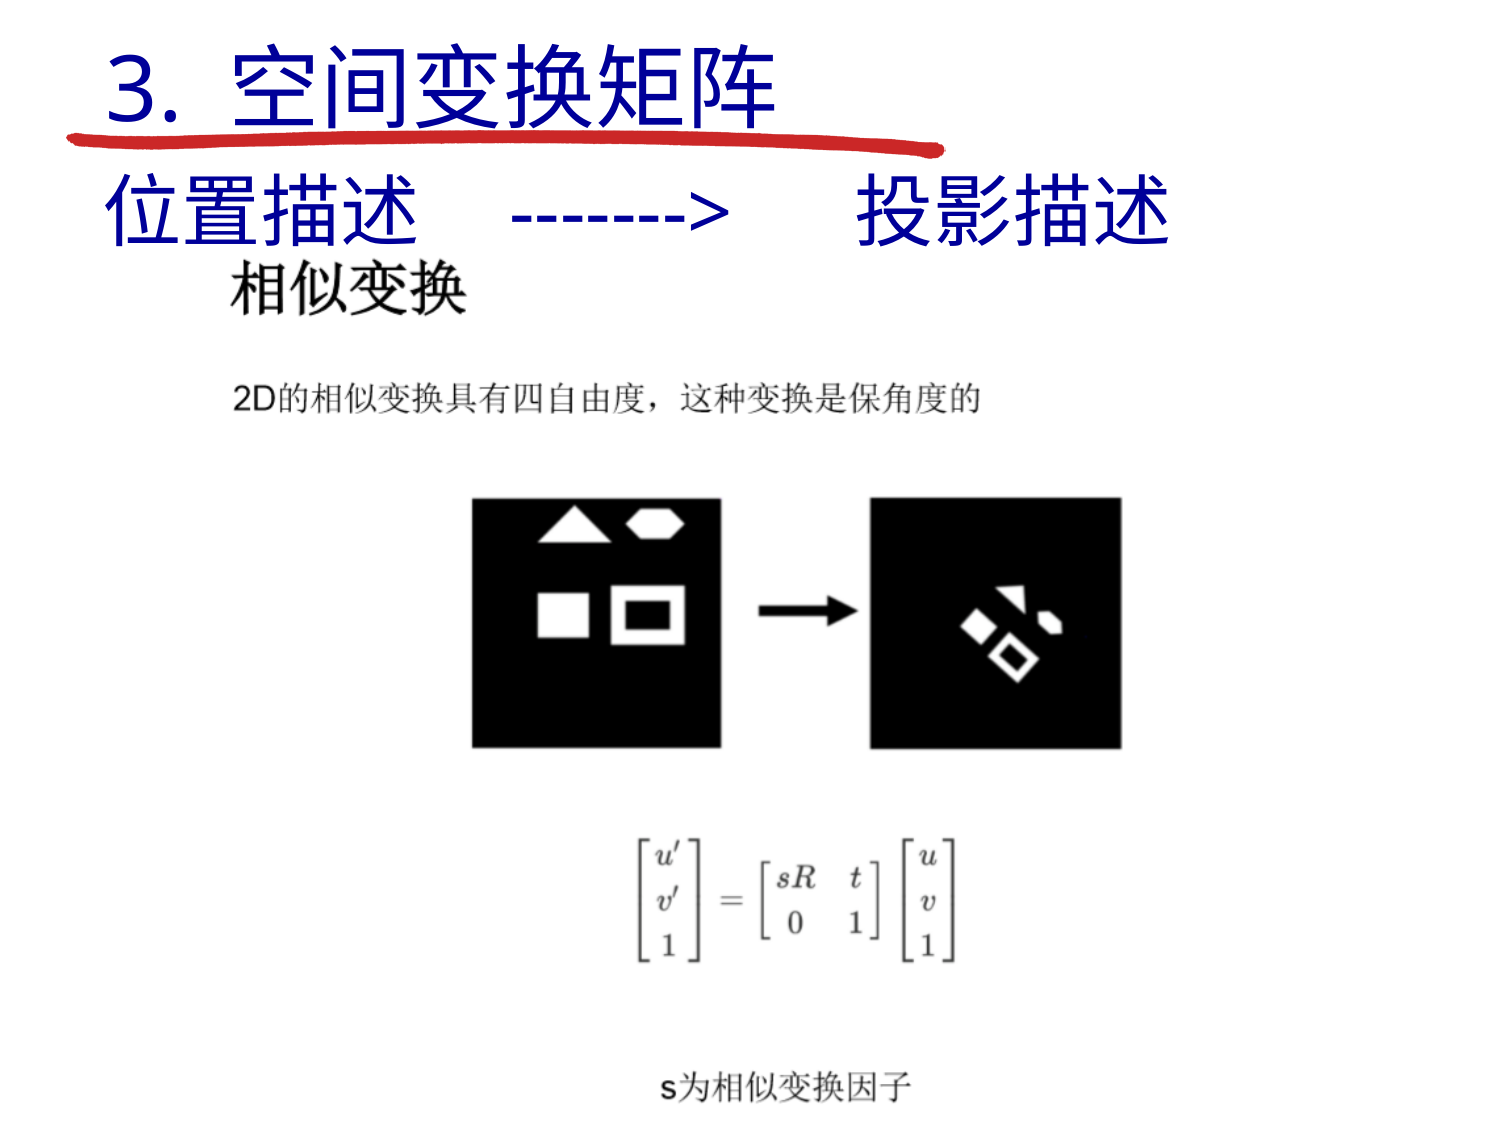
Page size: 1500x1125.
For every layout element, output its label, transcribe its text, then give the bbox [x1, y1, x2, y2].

picture [62, 122, 957, 167]
picture [224, 256, 1145, 1109]
title 位置描述 -------> 投影描述 [87, 160, 1363, 258]
text_box 3. 空间变换矩阵 [90, 0, 928, 120]
text_box 3. 空间变换矩阵 [90, 174, 928, 179]
